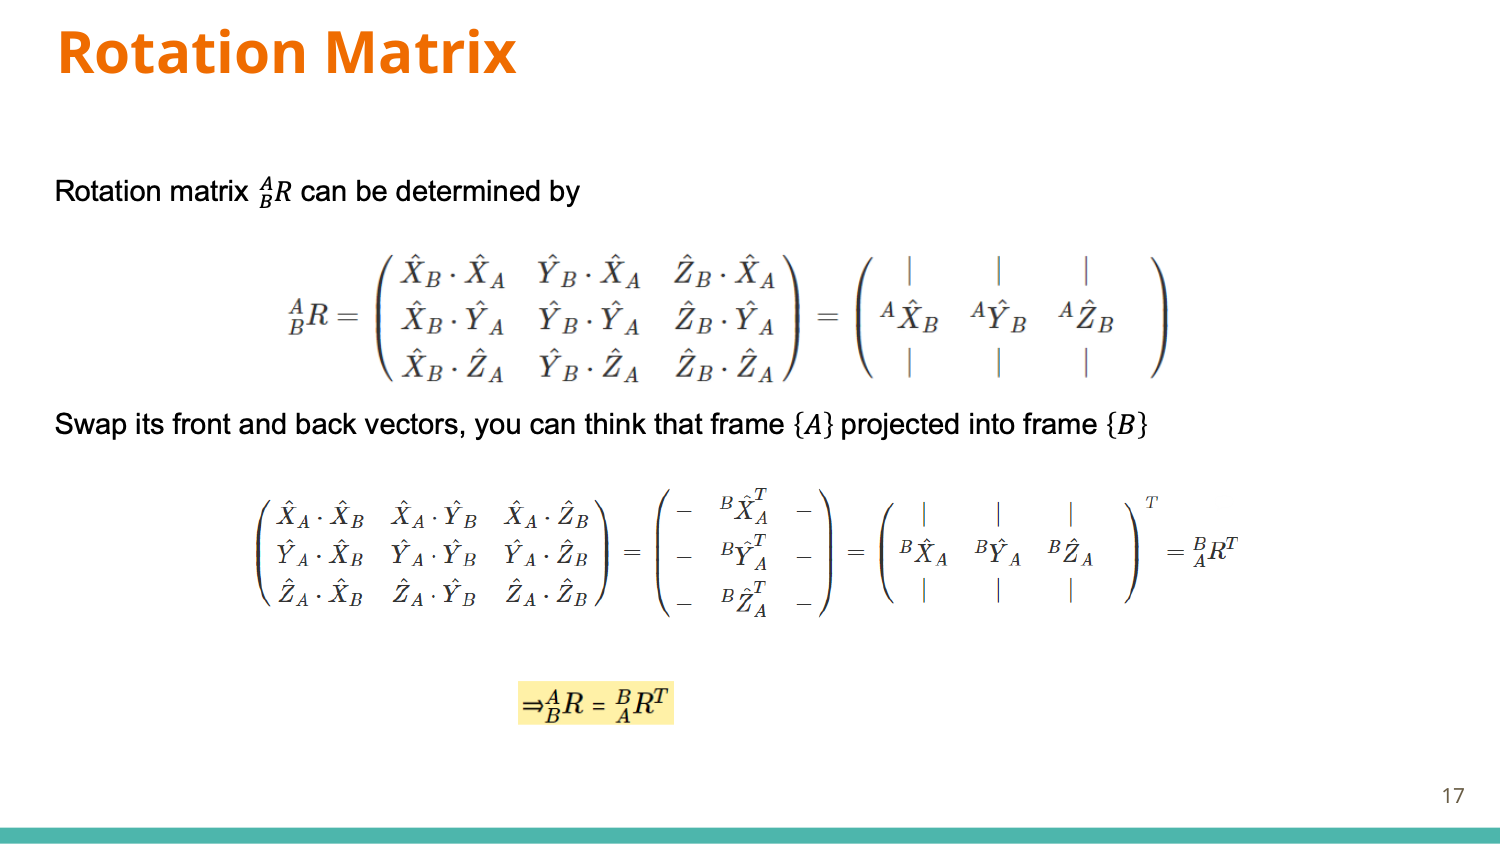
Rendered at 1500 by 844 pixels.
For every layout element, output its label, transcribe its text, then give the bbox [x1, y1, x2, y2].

text_box [37, 395, 1178, 447]
picture [280, 244, 1178, 390]
picture [251, 485, 1249, 624]
slide_number 17 [1389, 764, 1480, 830]
text_box [37, 163, 1162, 216]
text_box Rotation Matrix [41, 0, 596, 77]
picture [516, 679, 674, 733]
